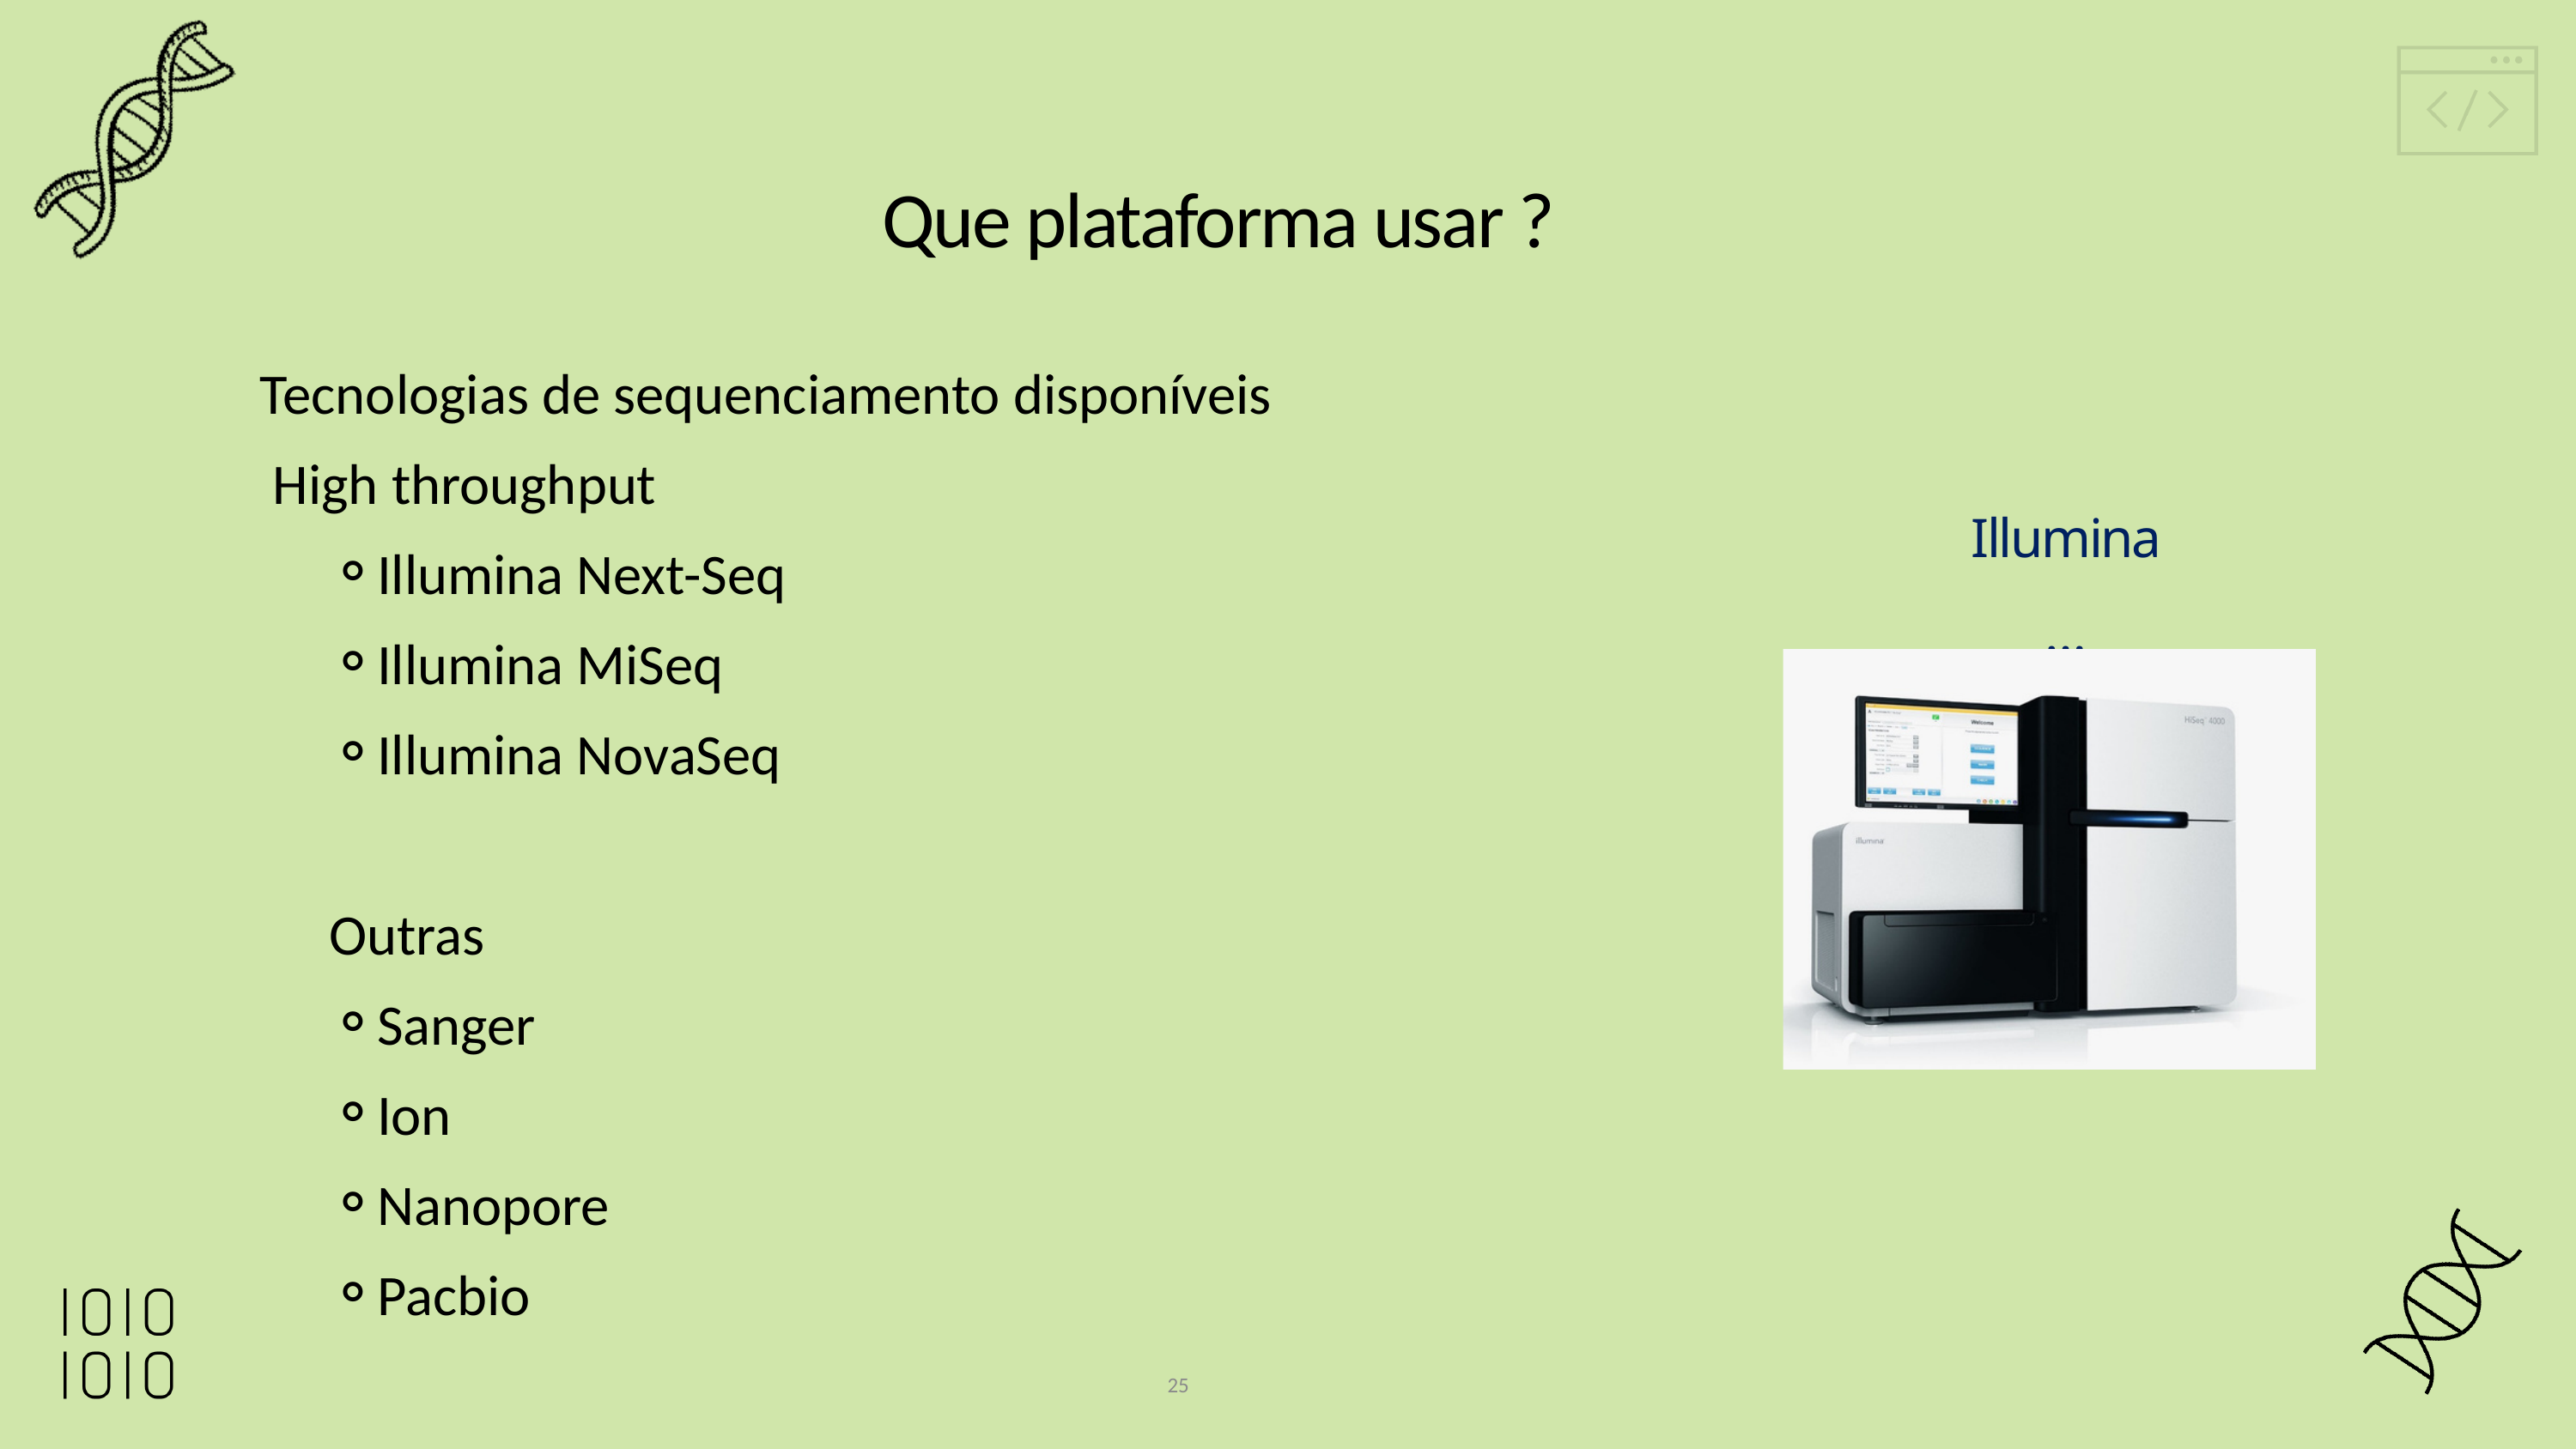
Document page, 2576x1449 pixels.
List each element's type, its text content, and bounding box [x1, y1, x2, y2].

picture [2313, 1172, 2571, 1430]
picture [1783, 648, 2317, 1070]
picture [0, 0, 289, 295]
text_box Tecnologias de sequenciamento disponíveis High throughput Illumina Next-Seq Illumina MiSeq Illumina NovaSeq Outras Sanger Ion Nanopore Pacbio [259, 357, 1472, 1328]
picture [42, 1268, 194, 1419]
text_box Illumina… [1953, 471, 2178, 647]
slide_number 25 [902, 1358, 1202, 1410]
picture [2382, 15, 2553, 185]
text_box Que plataforma usar ? [568, 115, 1868, 270]
